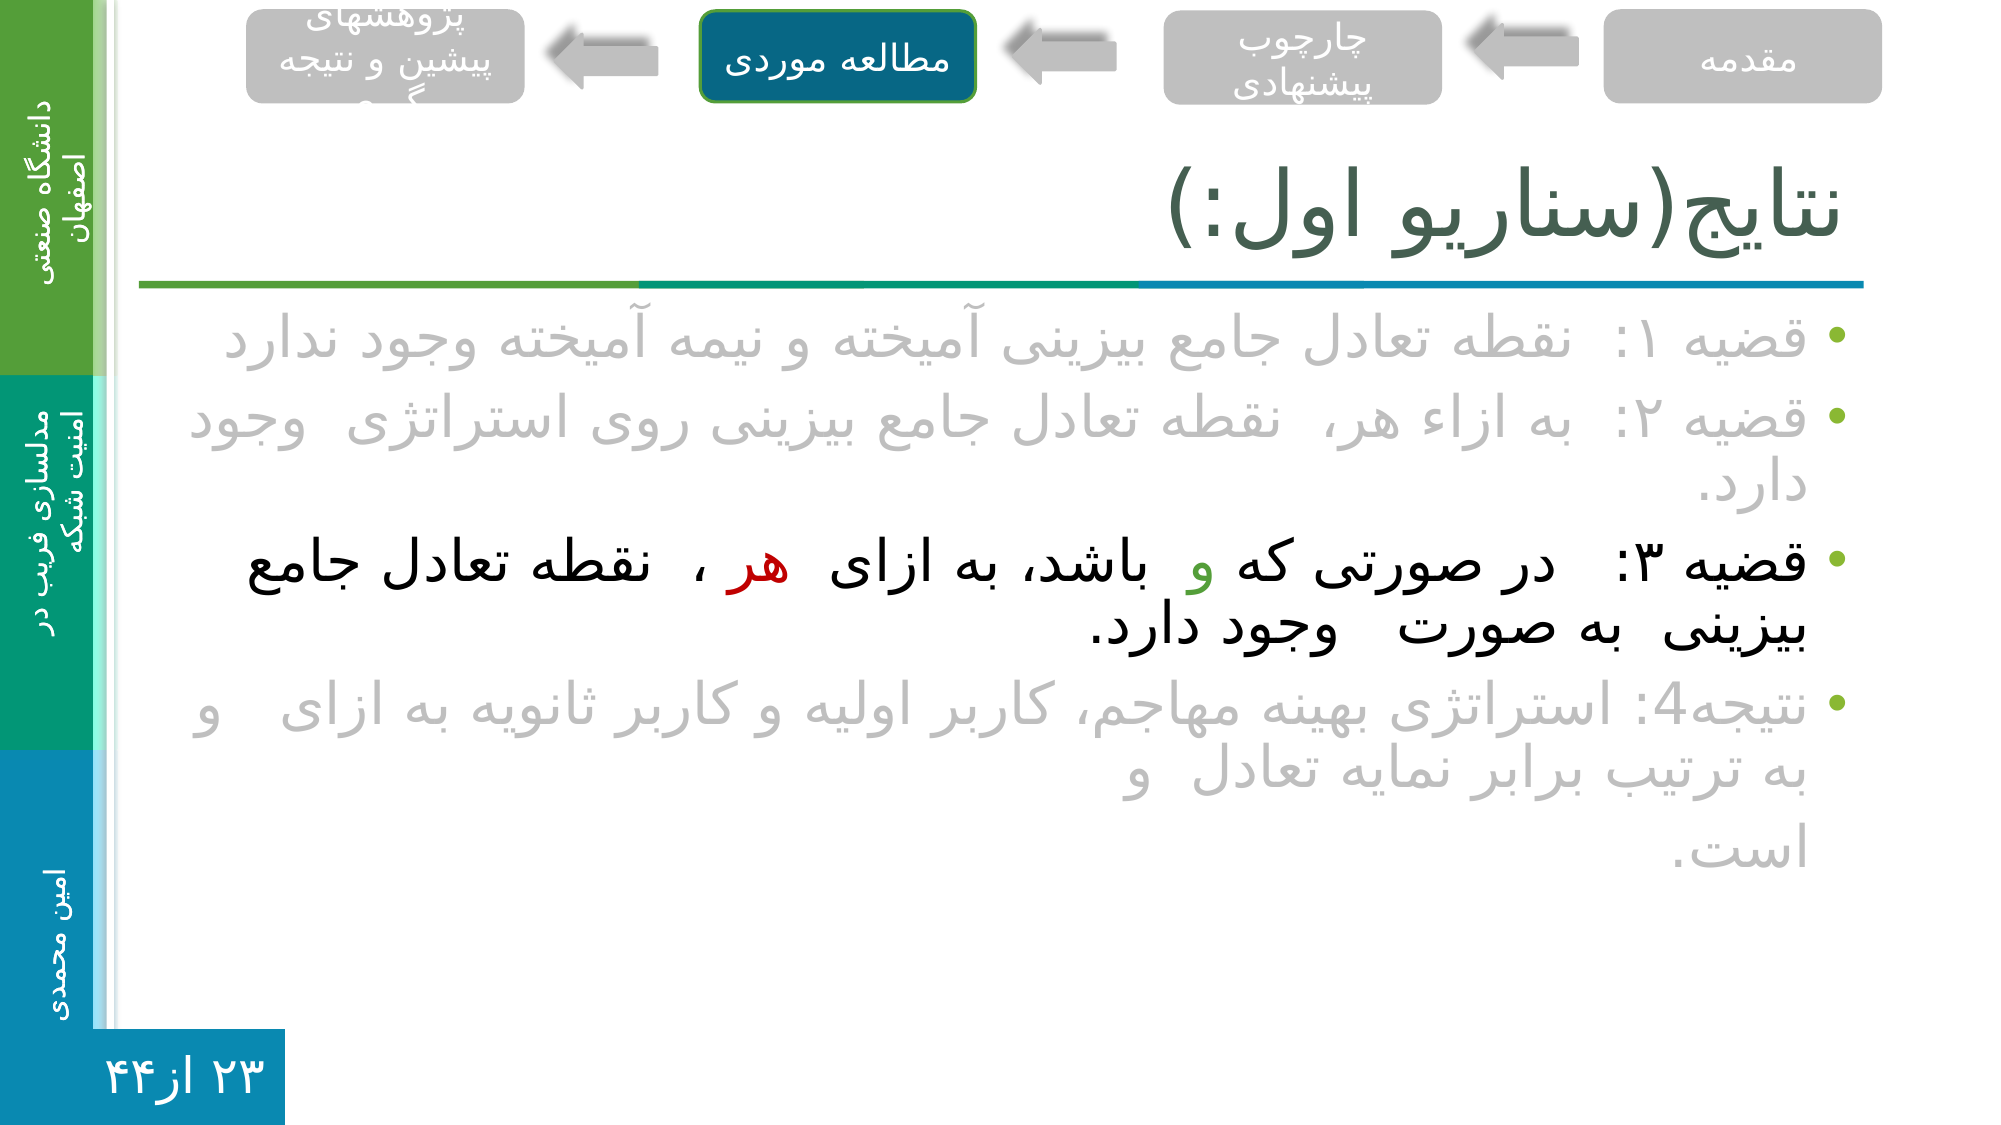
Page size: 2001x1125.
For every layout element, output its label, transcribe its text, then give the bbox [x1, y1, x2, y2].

text_box مقدمه [1603, 9, 1883, 104]
text_box [1474, 23, 1579, 80]
text_box پژوهشهای پیشین و نتیجه گیری [246, 9, 525, 104]
text_box [1012, 27, 1117, 85]
text_box ۲۳ از۴۴ [84, 1029, 285, 1125]
text_box مطالعه موردی [698, 9, 978, 104]
text_box چارچوب پیشنهادی [1163, 10, 1443, 105]
text_box [553, 32, 659, 90]
